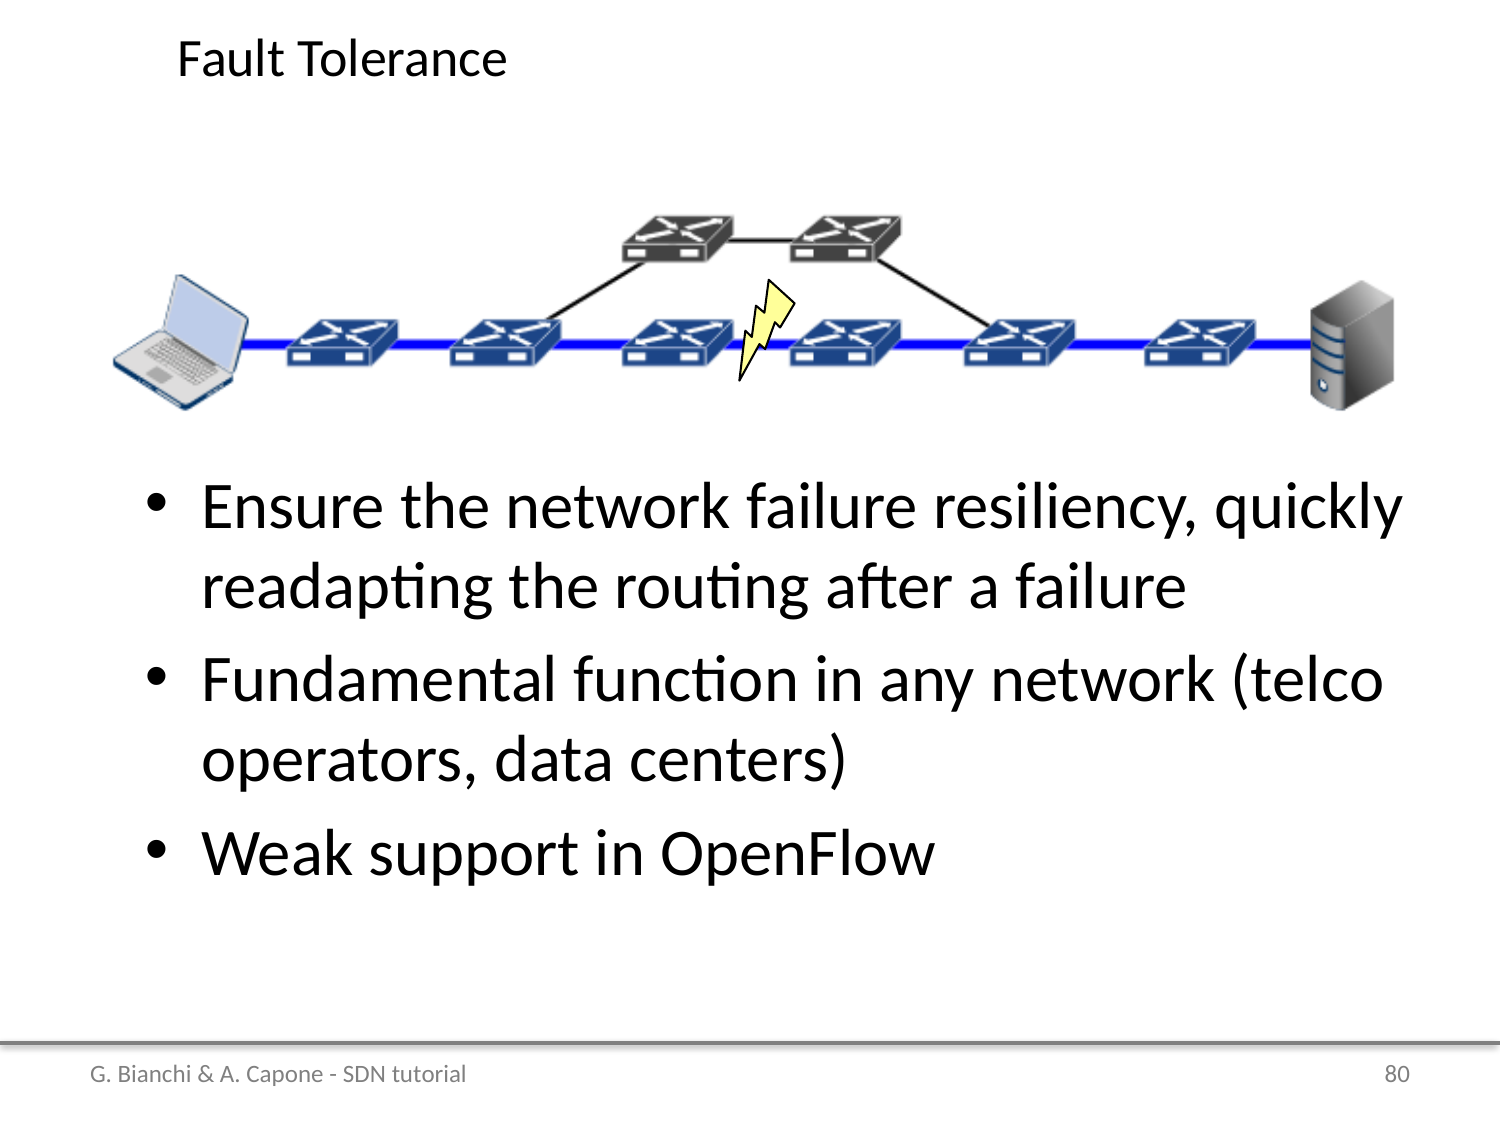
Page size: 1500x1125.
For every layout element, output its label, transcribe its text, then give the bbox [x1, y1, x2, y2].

footer G. Bianchi & A. Capone - SDN tutorial [75, 1042, 988, 1103]
title Fault Tolerance [162, 15, 1426, 95]
picture [74, 139, 1431, 448]
list Ensure the network failure resiliency, quickly readapting the routing after a failure Fundamental function in any network (telco operators, data centers) Weak support in OpenFlow [129, 453, 1467, 899]
slide_number 80 [1074, 1042, 1425, 1103]
